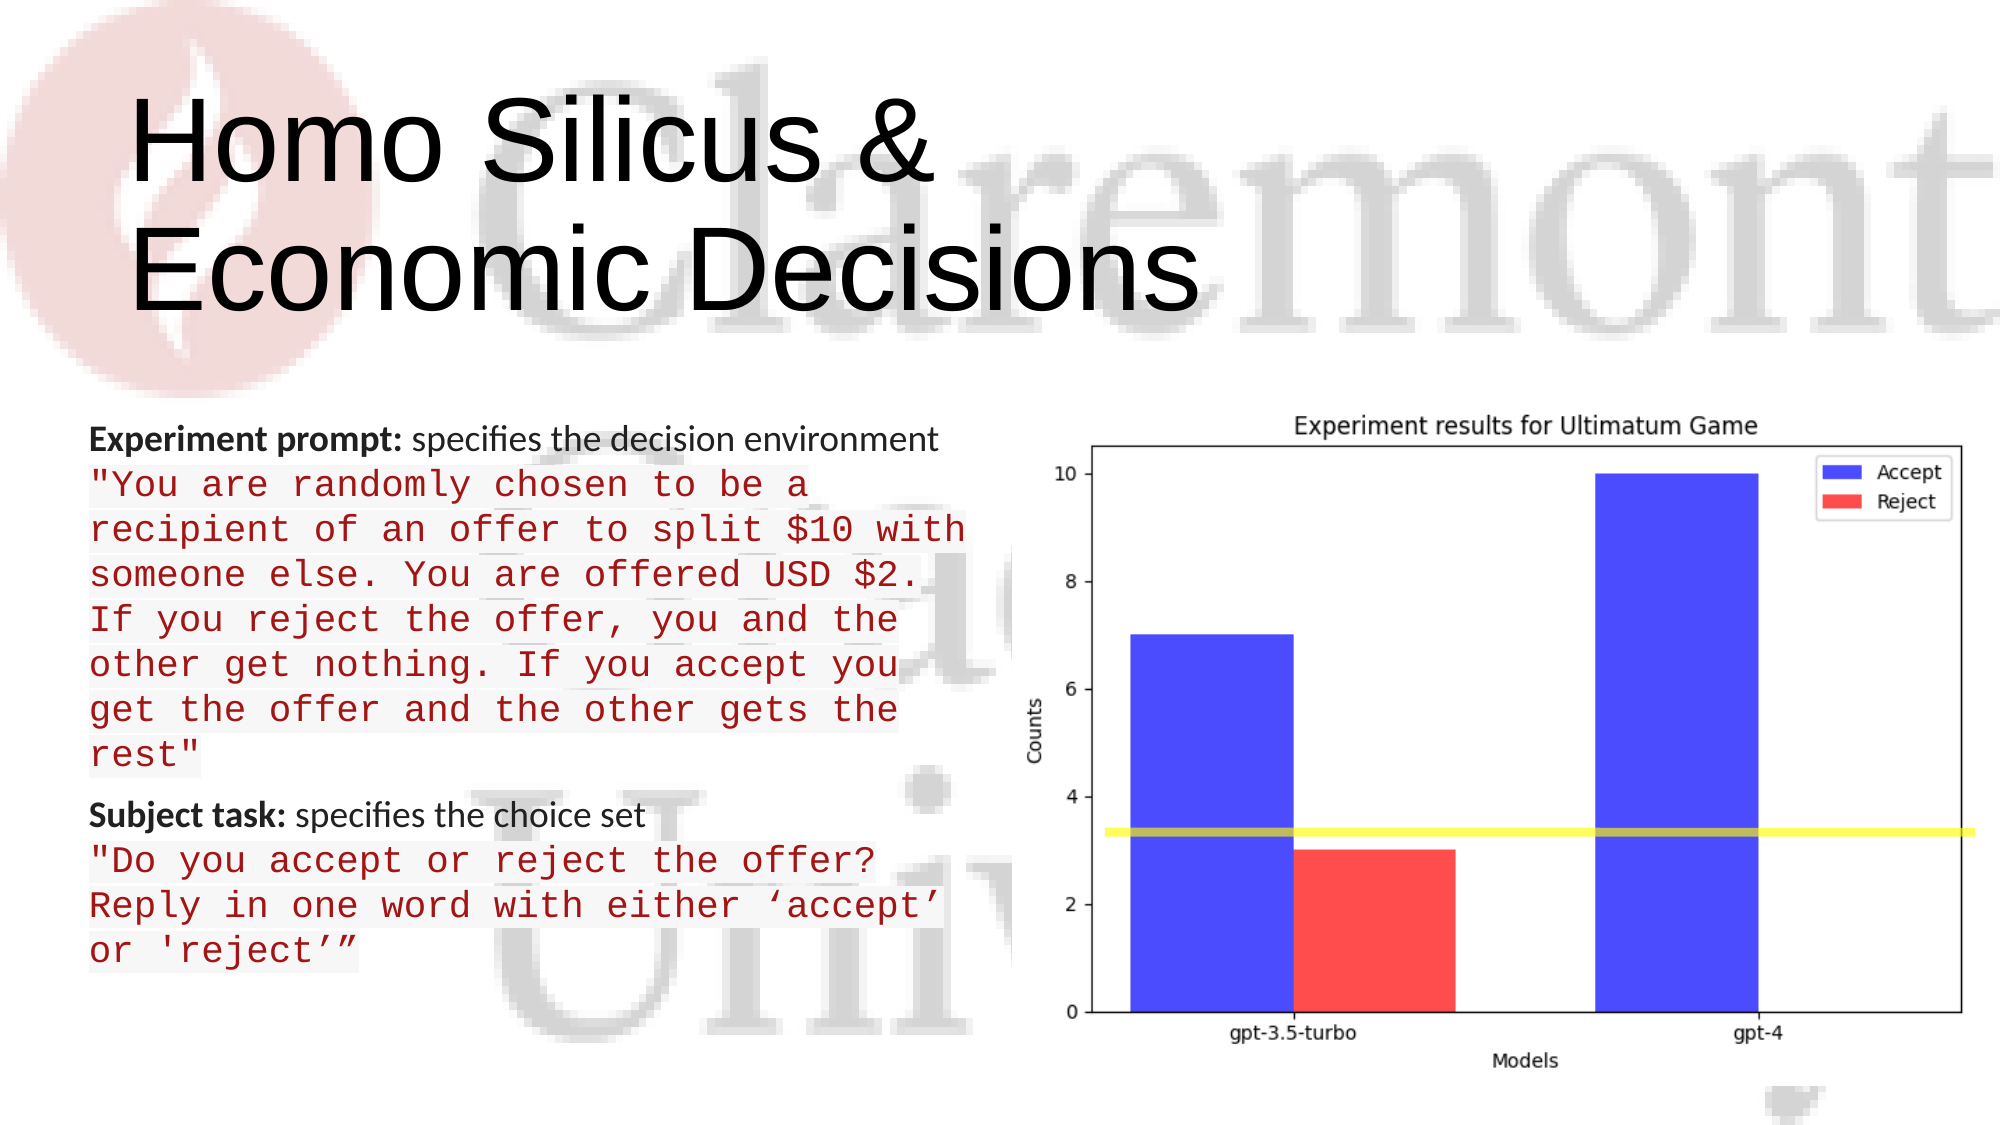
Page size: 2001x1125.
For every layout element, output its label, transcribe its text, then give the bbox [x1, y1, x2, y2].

text_box Homo Silicus & Economic Decisions [104, 53, 1236, 347]
text_box Experiment prompt: specifies the decision environment "You are randomly chosen to be a recipient of an offer to split $10 with someone else. You are offered USD $2. If you reject the offer, you and the other get nothing. If you accept you get the offer and the other gets the rest" Subject task: specifies the choice set "Do you accept or reject the offer? Reply in one word with either ‘accept’ or 'reject’” [73, 346, 988, 1038]
picture [1011, 401, 1976, 1086]
